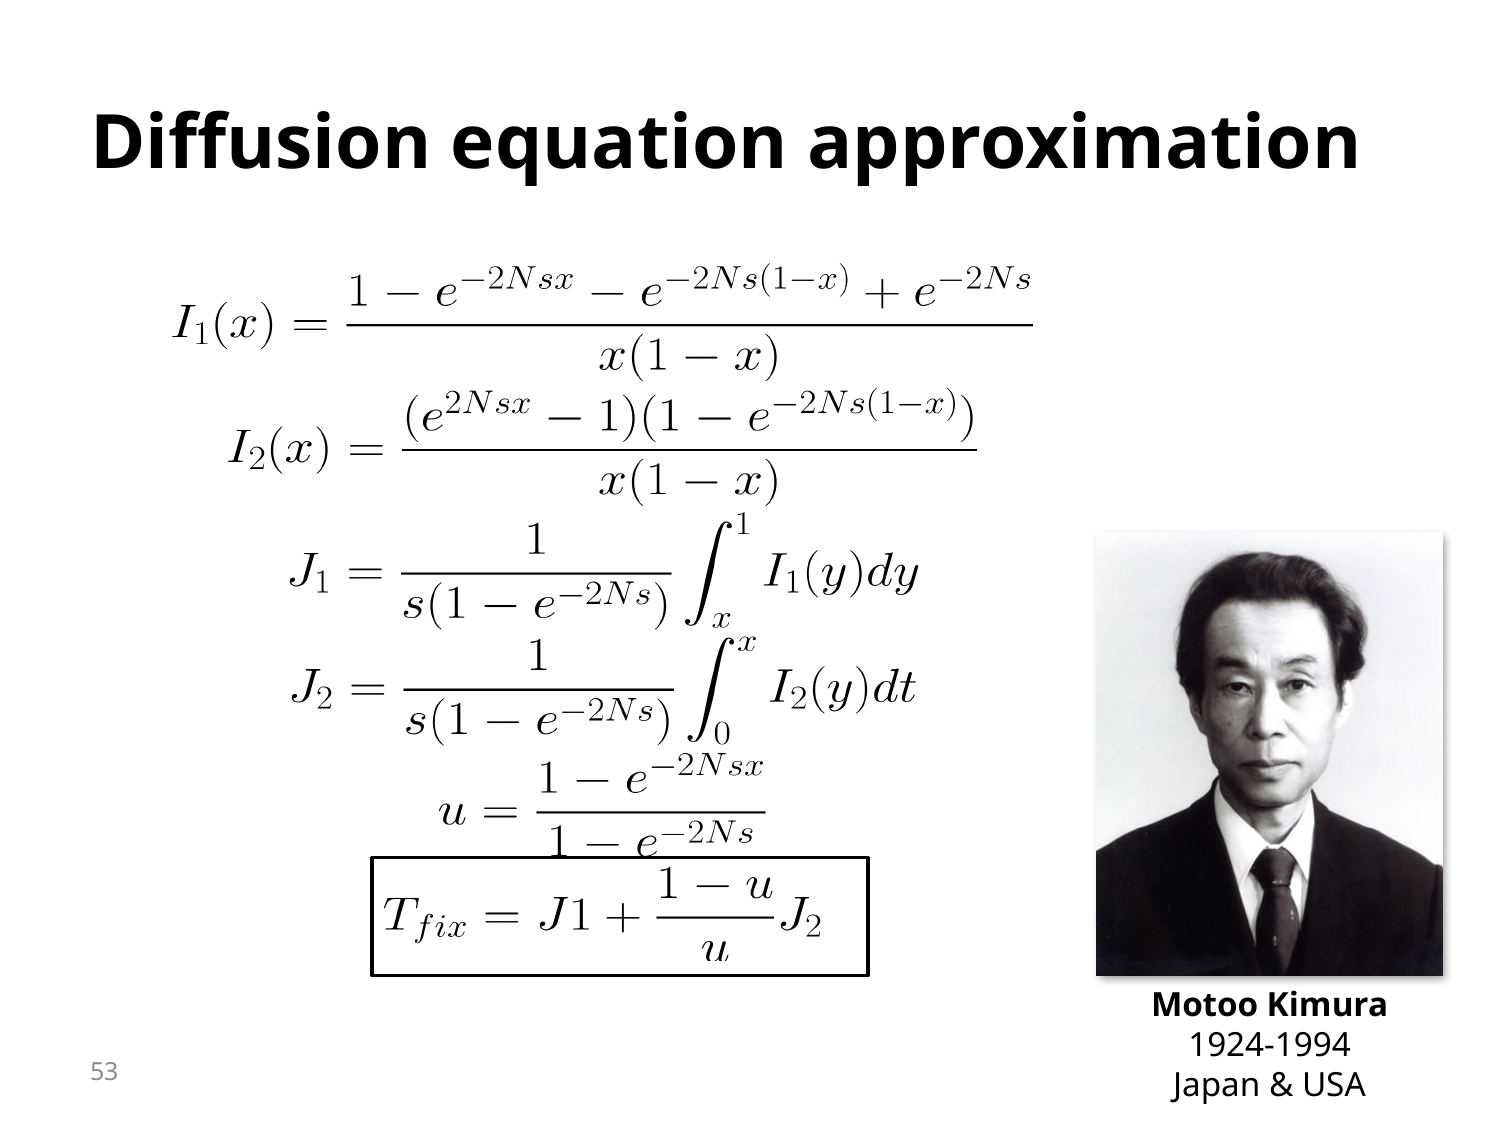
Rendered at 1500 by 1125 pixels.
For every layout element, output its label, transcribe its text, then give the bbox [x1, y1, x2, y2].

text_box Motoo Kimura 1924-1994 Japan & USA [1057, 975, 1483, 1111]
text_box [170, 261, 1034, 1013]
picture [1095, 532, 1444, 977]
slide_number 53 [75, 1042, 425, 1103]
title Diffusion equation approximation [75, 45, 1425, 233]
